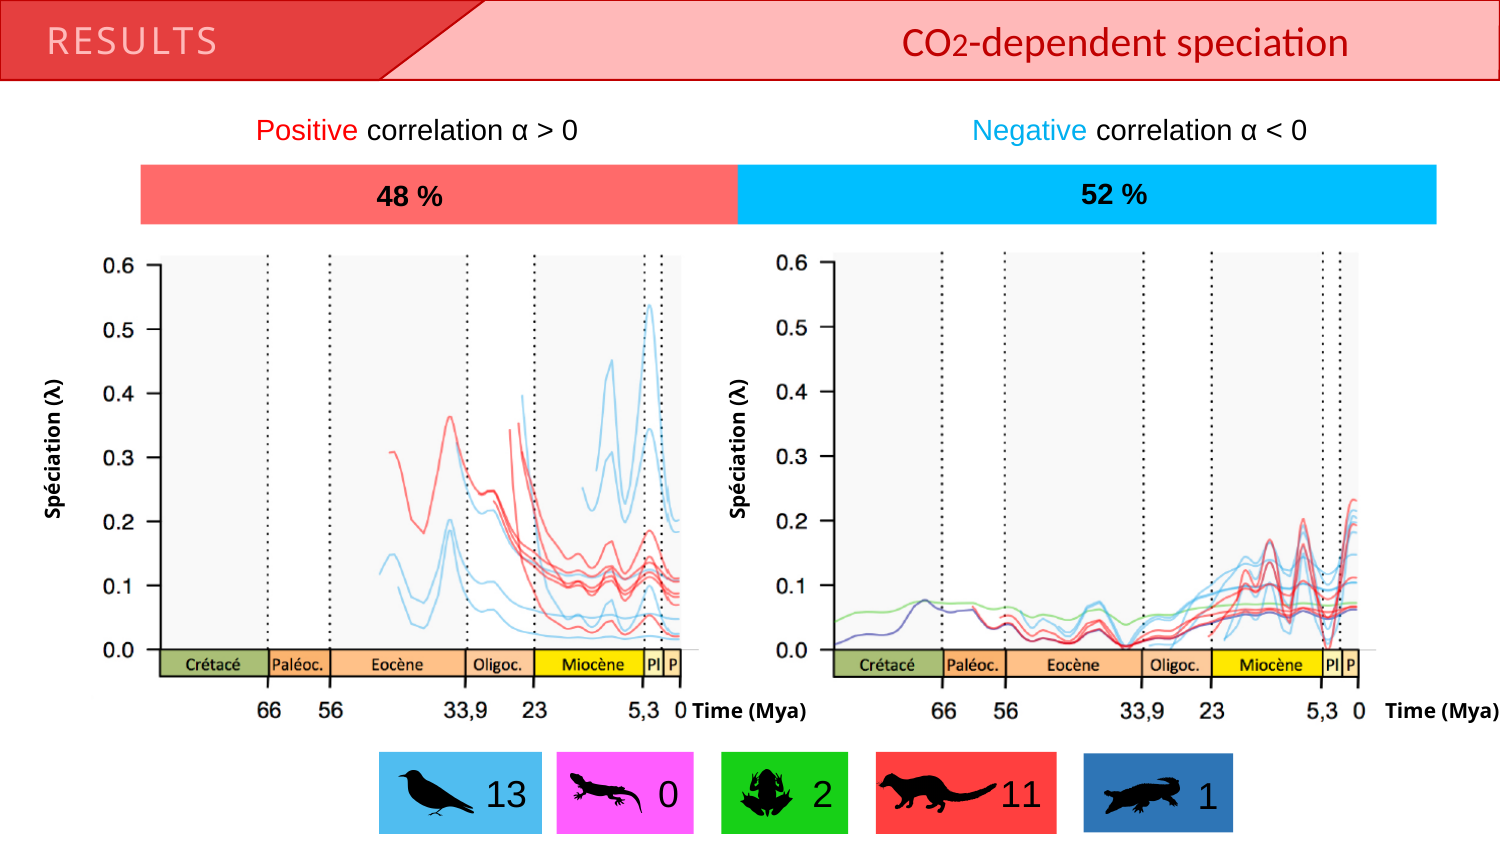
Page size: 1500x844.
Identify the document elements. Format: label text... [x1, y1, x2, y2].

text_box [0, 0, 1500, 81]
text_box Time (Mya) [700, 689, 764, 730]
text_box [378, 751, 1058, 835]
text_box Time (Mya) [1377, 689, 1500, 730]
text_box Spéciation (λ) [31, 366, 72, 528]
text_box Positive correlation α > 0 [242, 104, 609, 154]
text_box Negative correlation α < 0 [952, 104, 1344, 154]
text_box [1083, 753, 1234, 833]
text_box Spéciation (λ) [716, 366, 757, 528]
picture [5, 156, 1494, 736]
